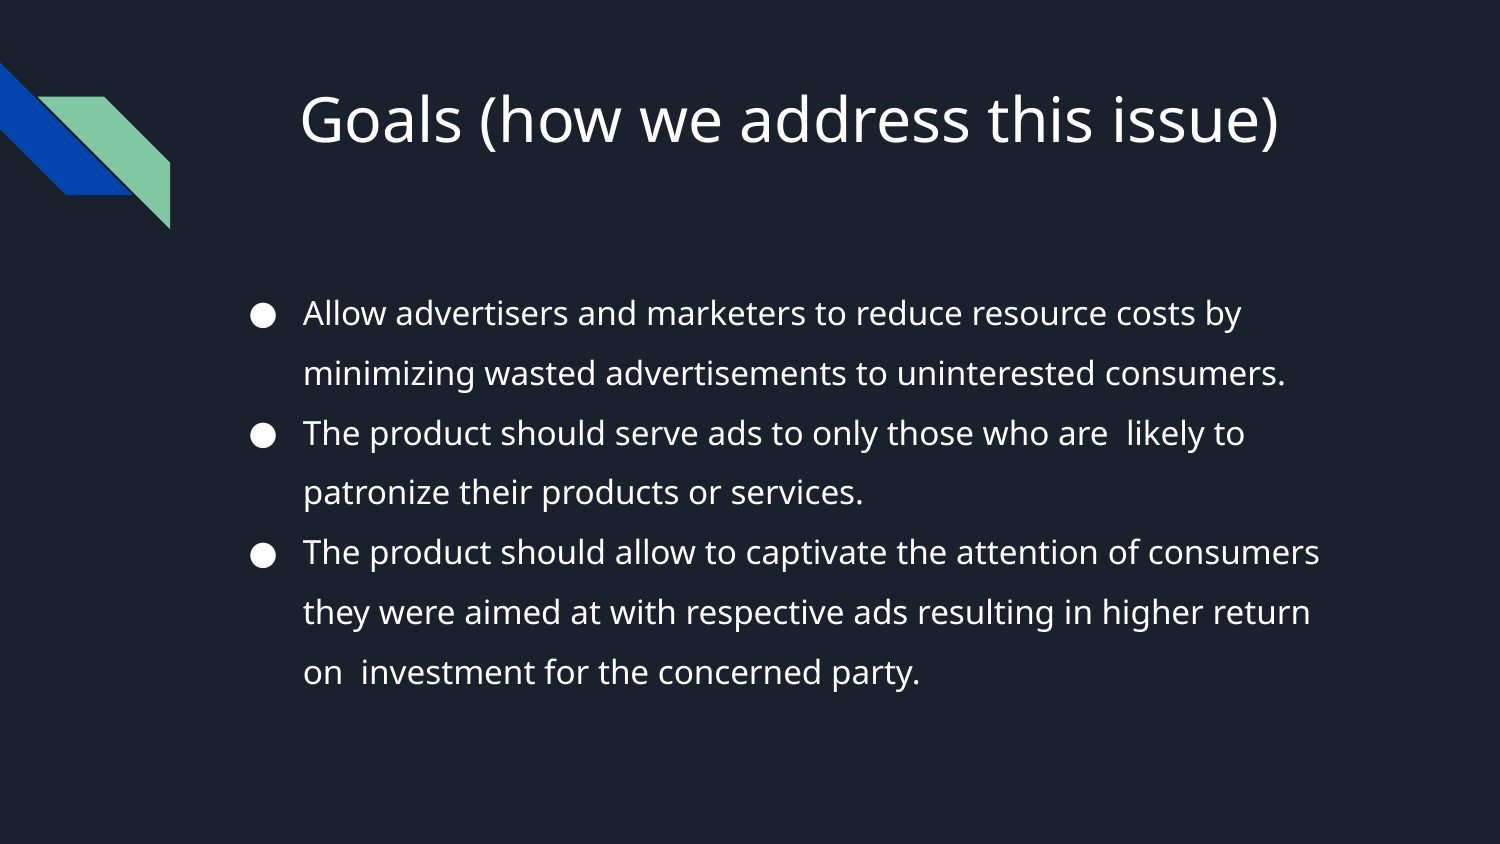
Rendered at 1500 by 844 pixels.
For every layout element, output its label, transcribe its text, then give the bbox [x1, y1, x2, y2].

title Goals (how we address this issue) [212, 64, 1368, 215]
list Allow advertisers and marketers to reduce resource costs by minimizing wasted advertisements to uninterested consumers. The product should serve ads to only those who are likely to patronize their products or services. The product should allow to captivate the attention of consumers they were aimed at with respective ads resulting in higher return on investment for the concerned party. [212, 257, 1368, 735]
